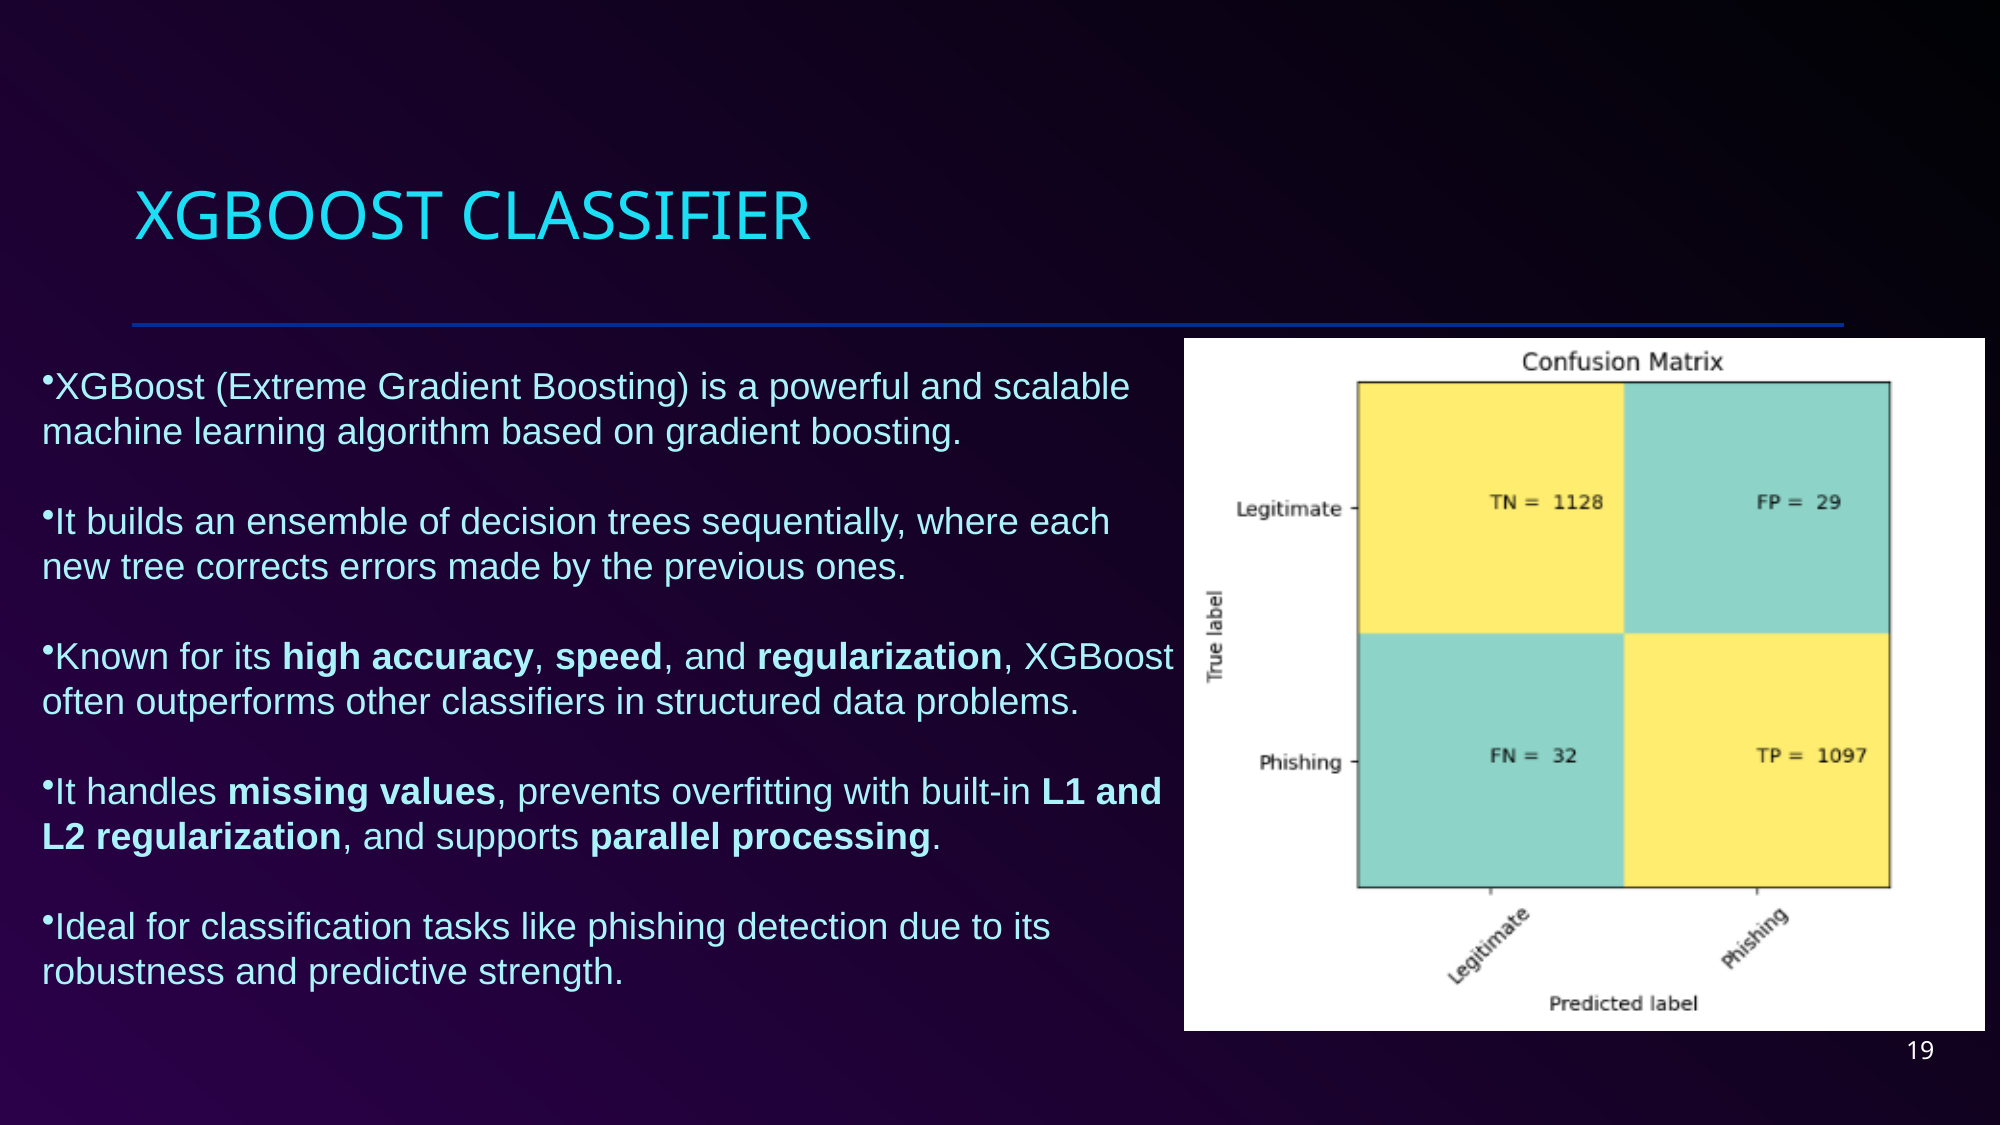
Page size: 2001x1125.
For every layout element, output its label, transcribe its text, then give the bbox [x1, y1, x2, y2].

picture [1184, 337, 1985, 1031]
title XGBOOST CLASSIFIER [120, 123, 1846, 262]
slide_number 19 [1499, 1031, 1950, 1082]
list XGBoost (Extreme Gradient Boosting) is a powerful and scalable machine learning algorithm based on gradient boosting. It builds an ensemble of decision trees sequentially, where each new tree corrects errors made by the previous ones. Known for its high accuracy, speed, and regularization, XGBoost often outperforms other classifiers in structured data problems. It handles missing values, prevents overfitting with built-in L1 and L2 regularization, and supports parallel processing. Ideal for classification tasks like phishing detection due to its robustness and predictive strength. [26, 354, 1200, 1082]
